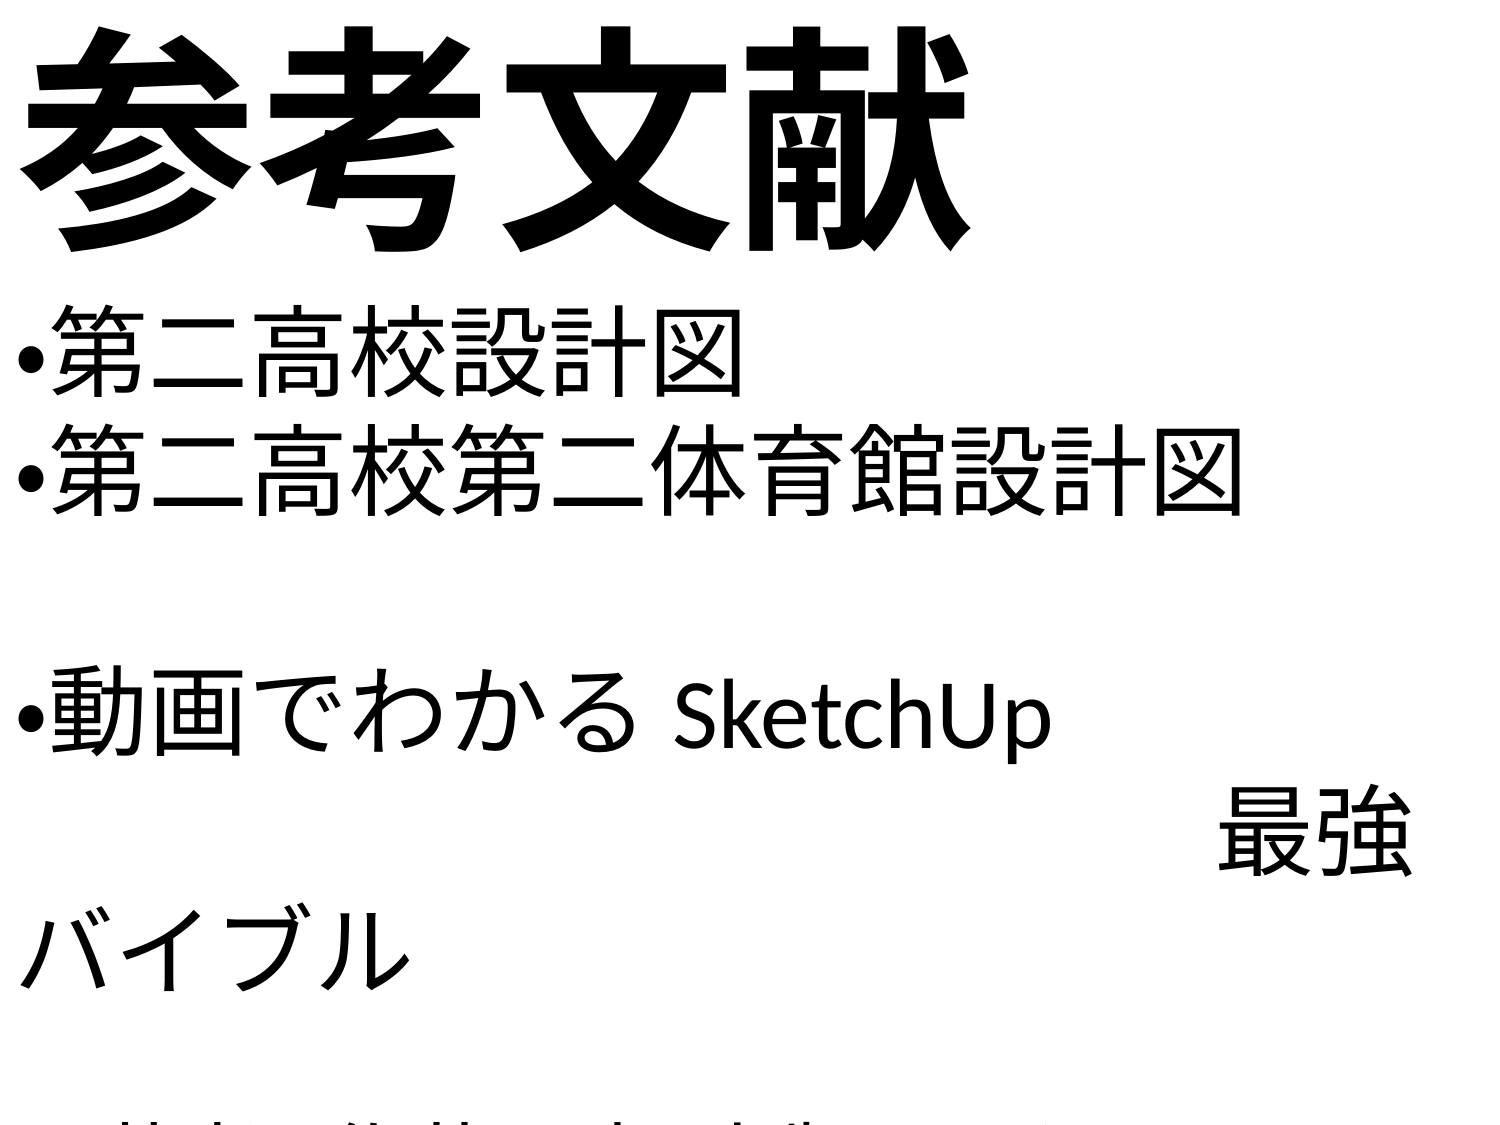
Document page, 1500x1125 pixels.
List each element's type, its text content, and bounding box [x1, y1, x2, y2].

title 参考文献 [0, 21, 993, 281]
text_box ・第二高校設計図 ・第二高校第二体育館設計図 ・動画でわかるSketchUp 最強バイブル 著者:佐藤正彦 出版:エクスナレッジ [0, 281, 1500, 1125]
